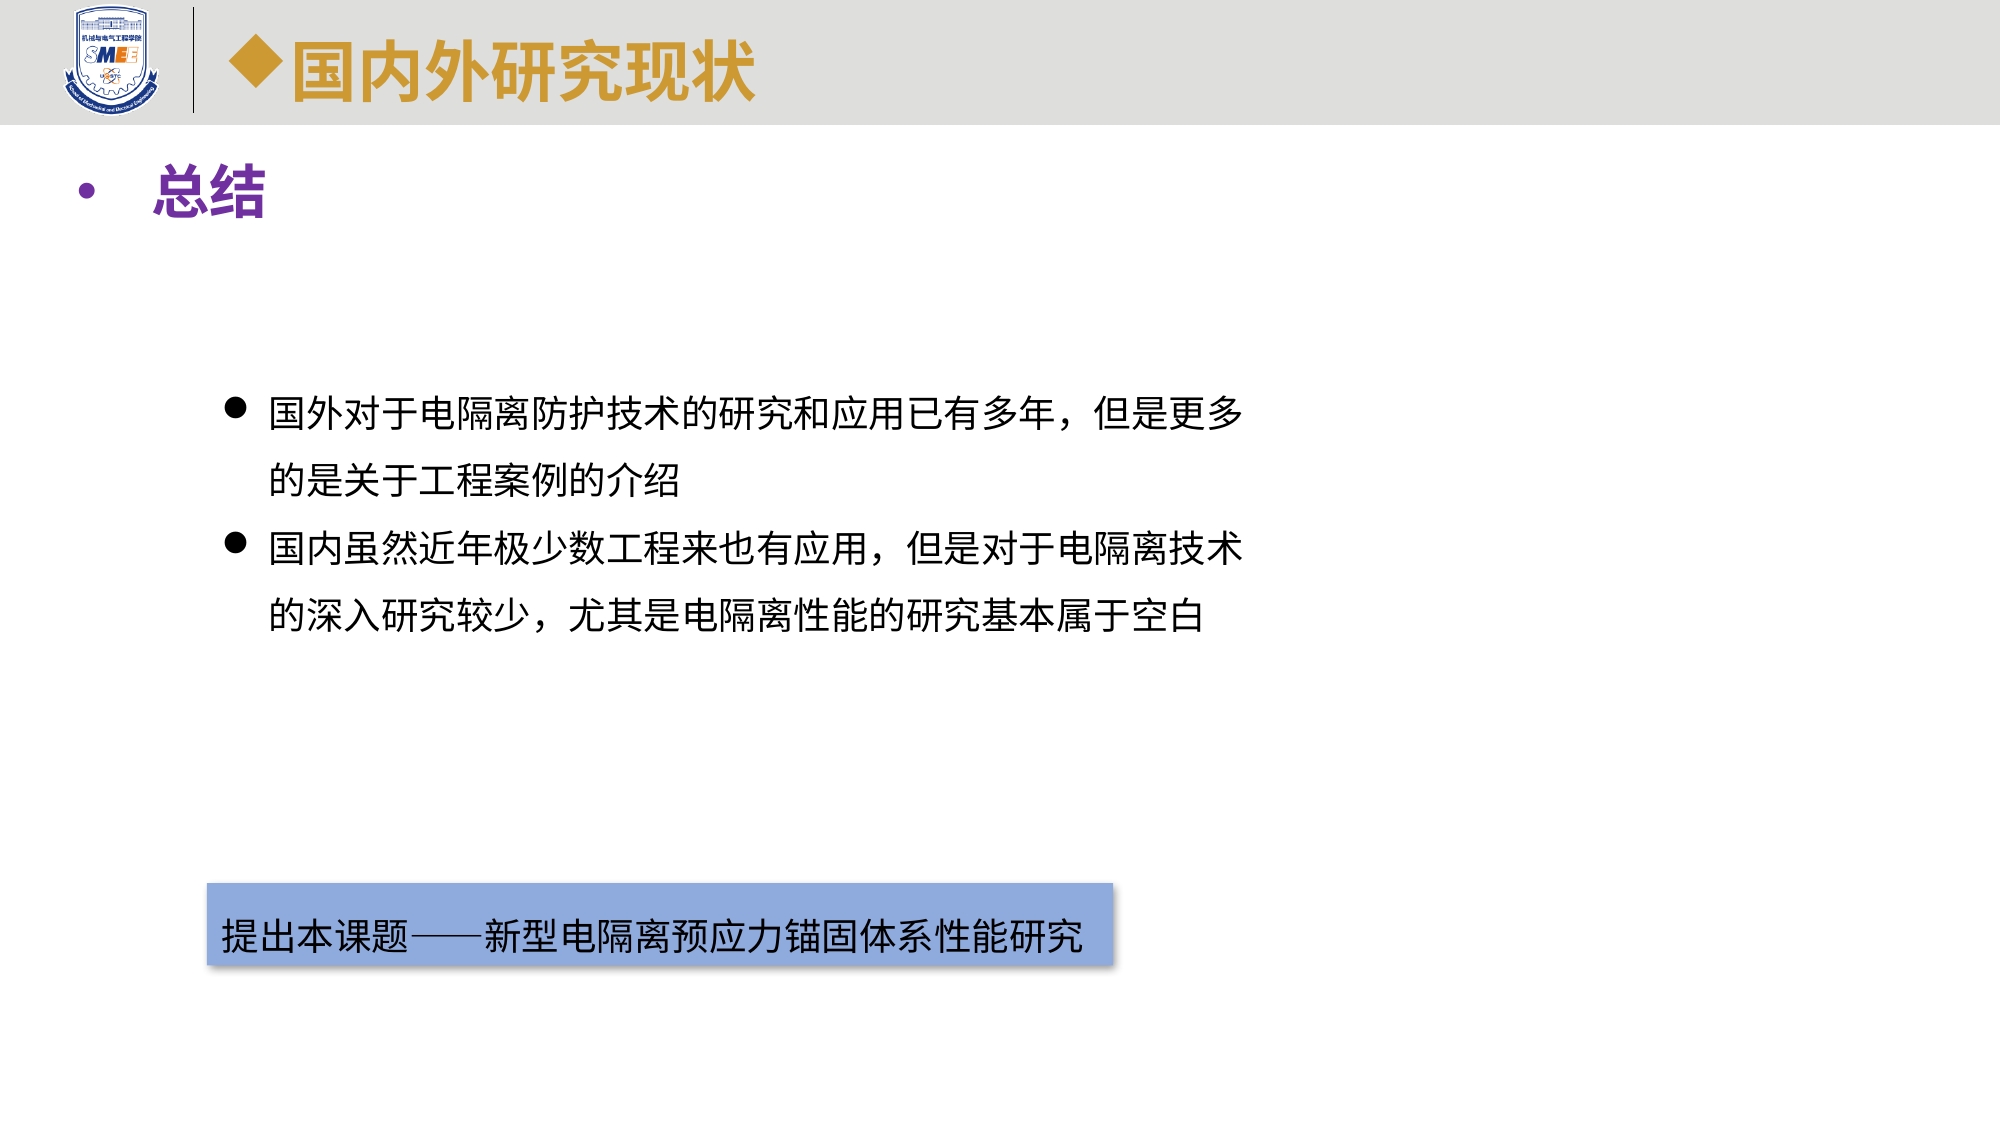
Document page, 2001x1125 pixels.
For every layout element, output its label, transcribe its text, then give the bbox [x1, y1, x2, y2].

text_box 总结 [61, 147, 1934, 233]
picture [0, 0, 2000, 125]
text_box 国外对于电隔离防护技术的研究和应用已有多年，但是更多的是关于工程案例的介绍 国内虽然近年极少数工程来也有应用，但是对于电隔离技术的深入研究较少，尤其是电隔离性能的研究基本属于空白 [206, 359, 1271, 645]
text_box 提出本课题——新型电隔离预应力锚固体系性能研究 [206, 883, 1114, 966]
text_box 国内外研究现状 [209, 22, 773, 118]
